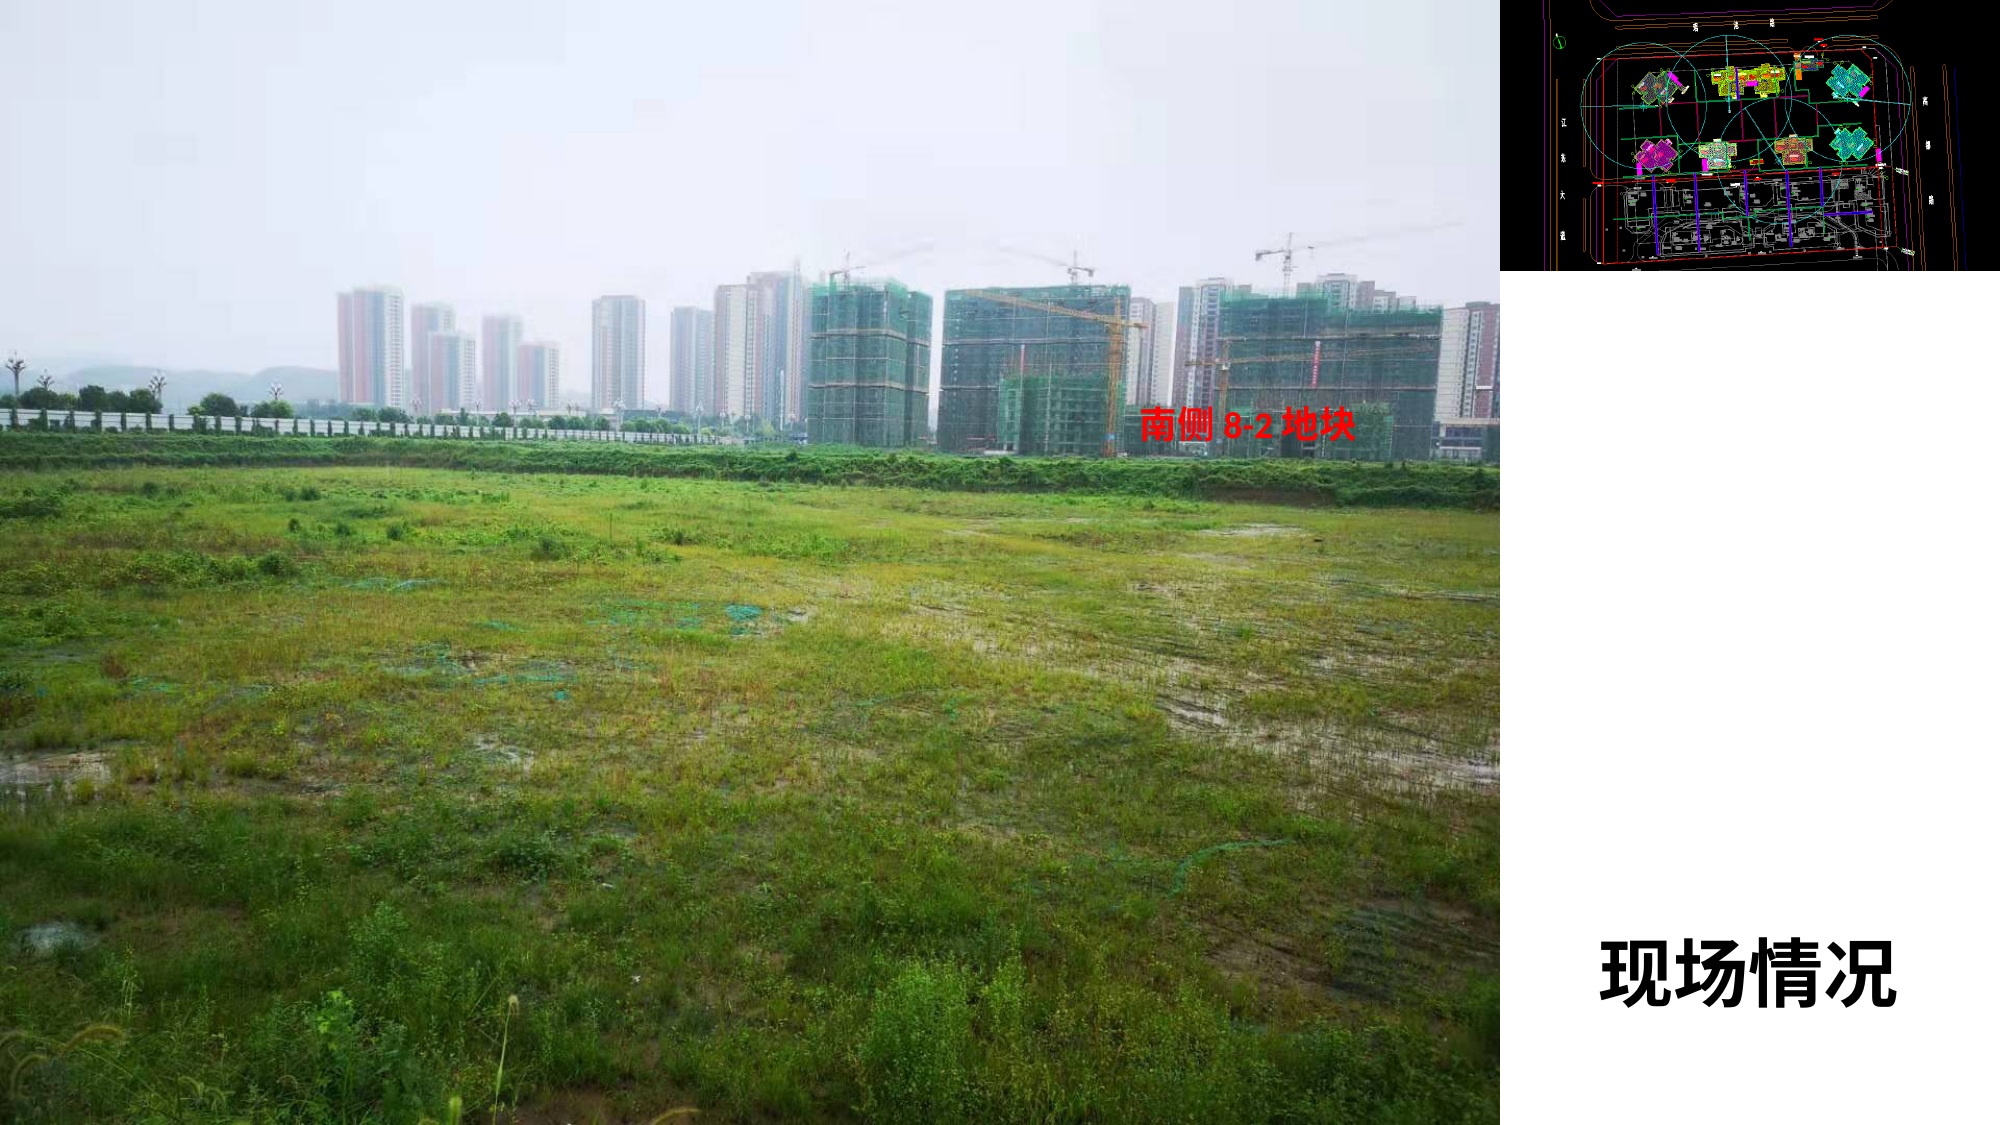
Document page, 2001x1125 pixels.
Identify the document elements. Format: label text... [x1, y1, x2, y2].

picture [0, 0, 2000, 1125]
text_box 现场情况 [1583, 918, 1920, 1024]
